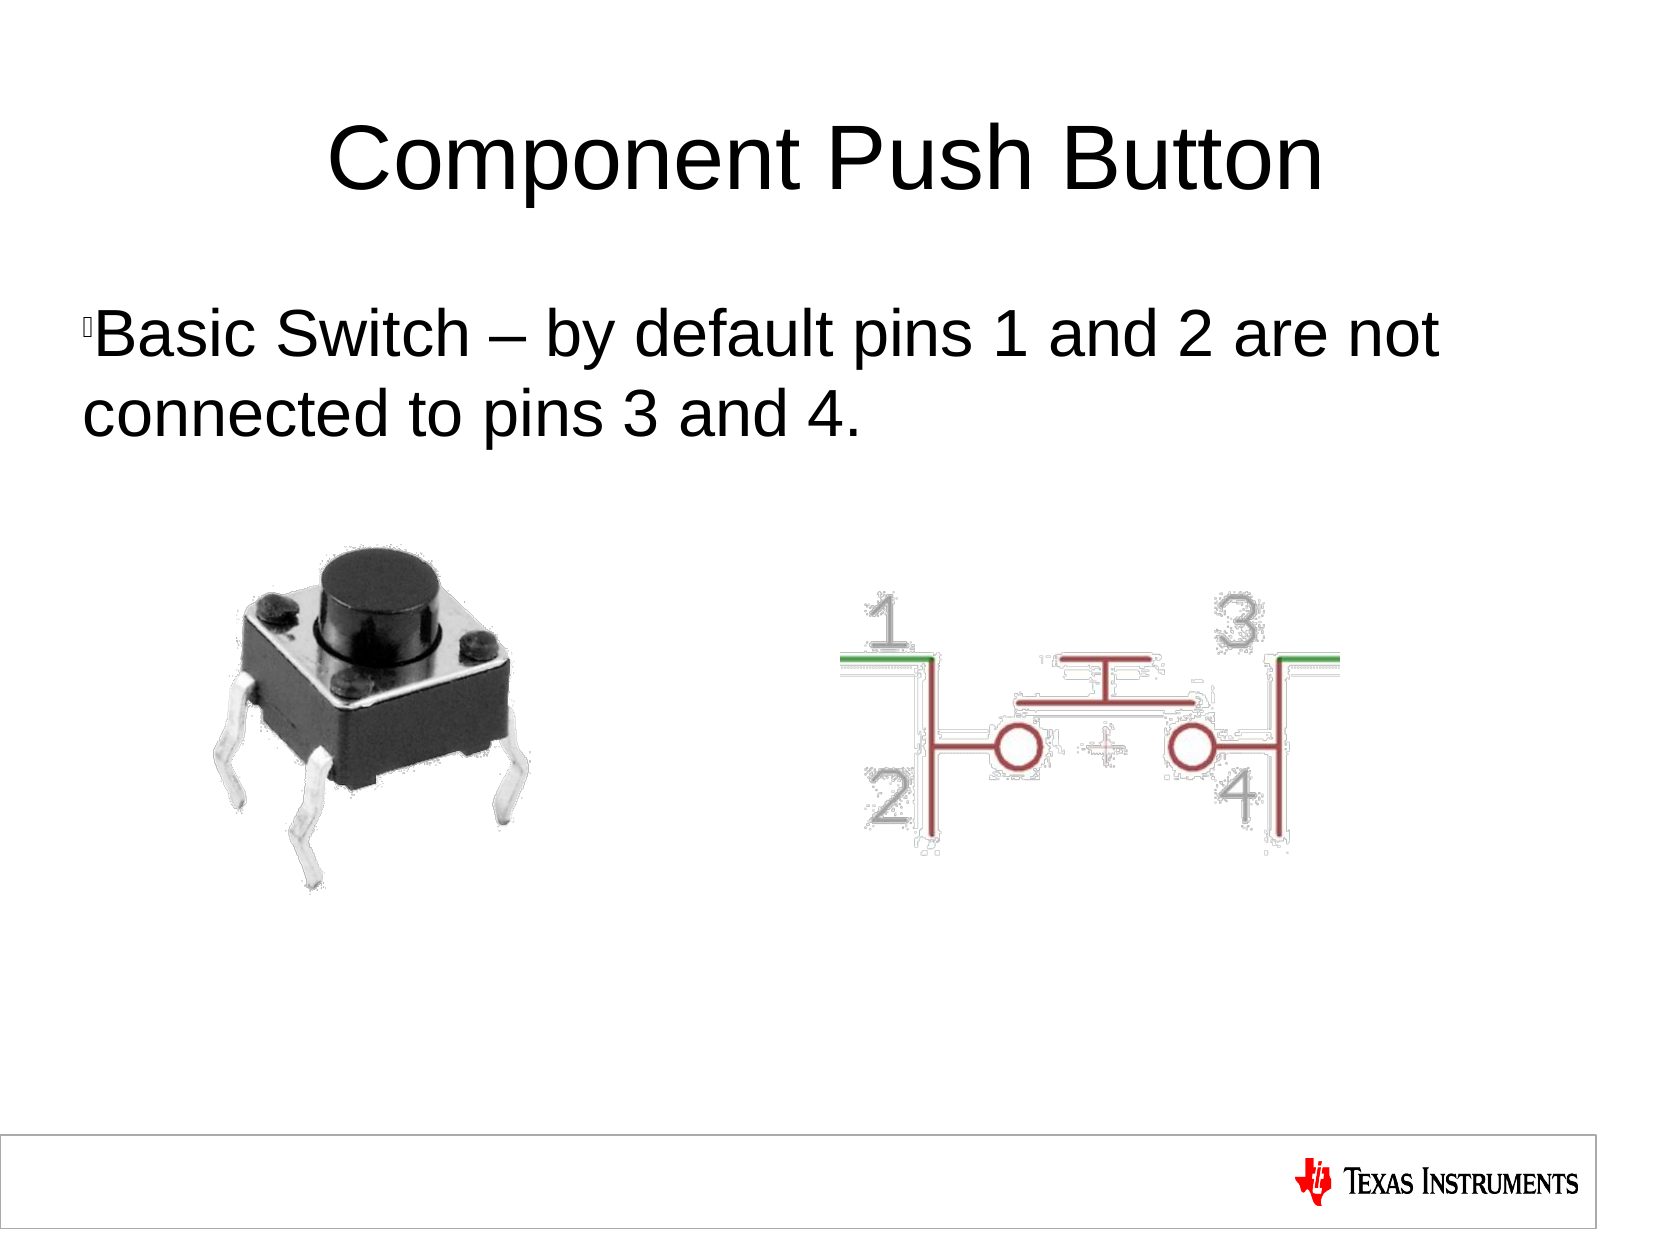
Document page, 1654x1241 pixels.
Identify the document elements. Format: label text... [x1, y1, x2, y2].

picture [187, 539, 556, 905]
text_box Basic Switch – by default pins 1 and 2 are not connected to pins 3 and 4. [82, 290, 1571, 1010]
text_box Component Push Button [82, 49, 1571, 257]
picture [1295, 1158, 1578, 1206]
picture [839, 554, 1341, 879]
